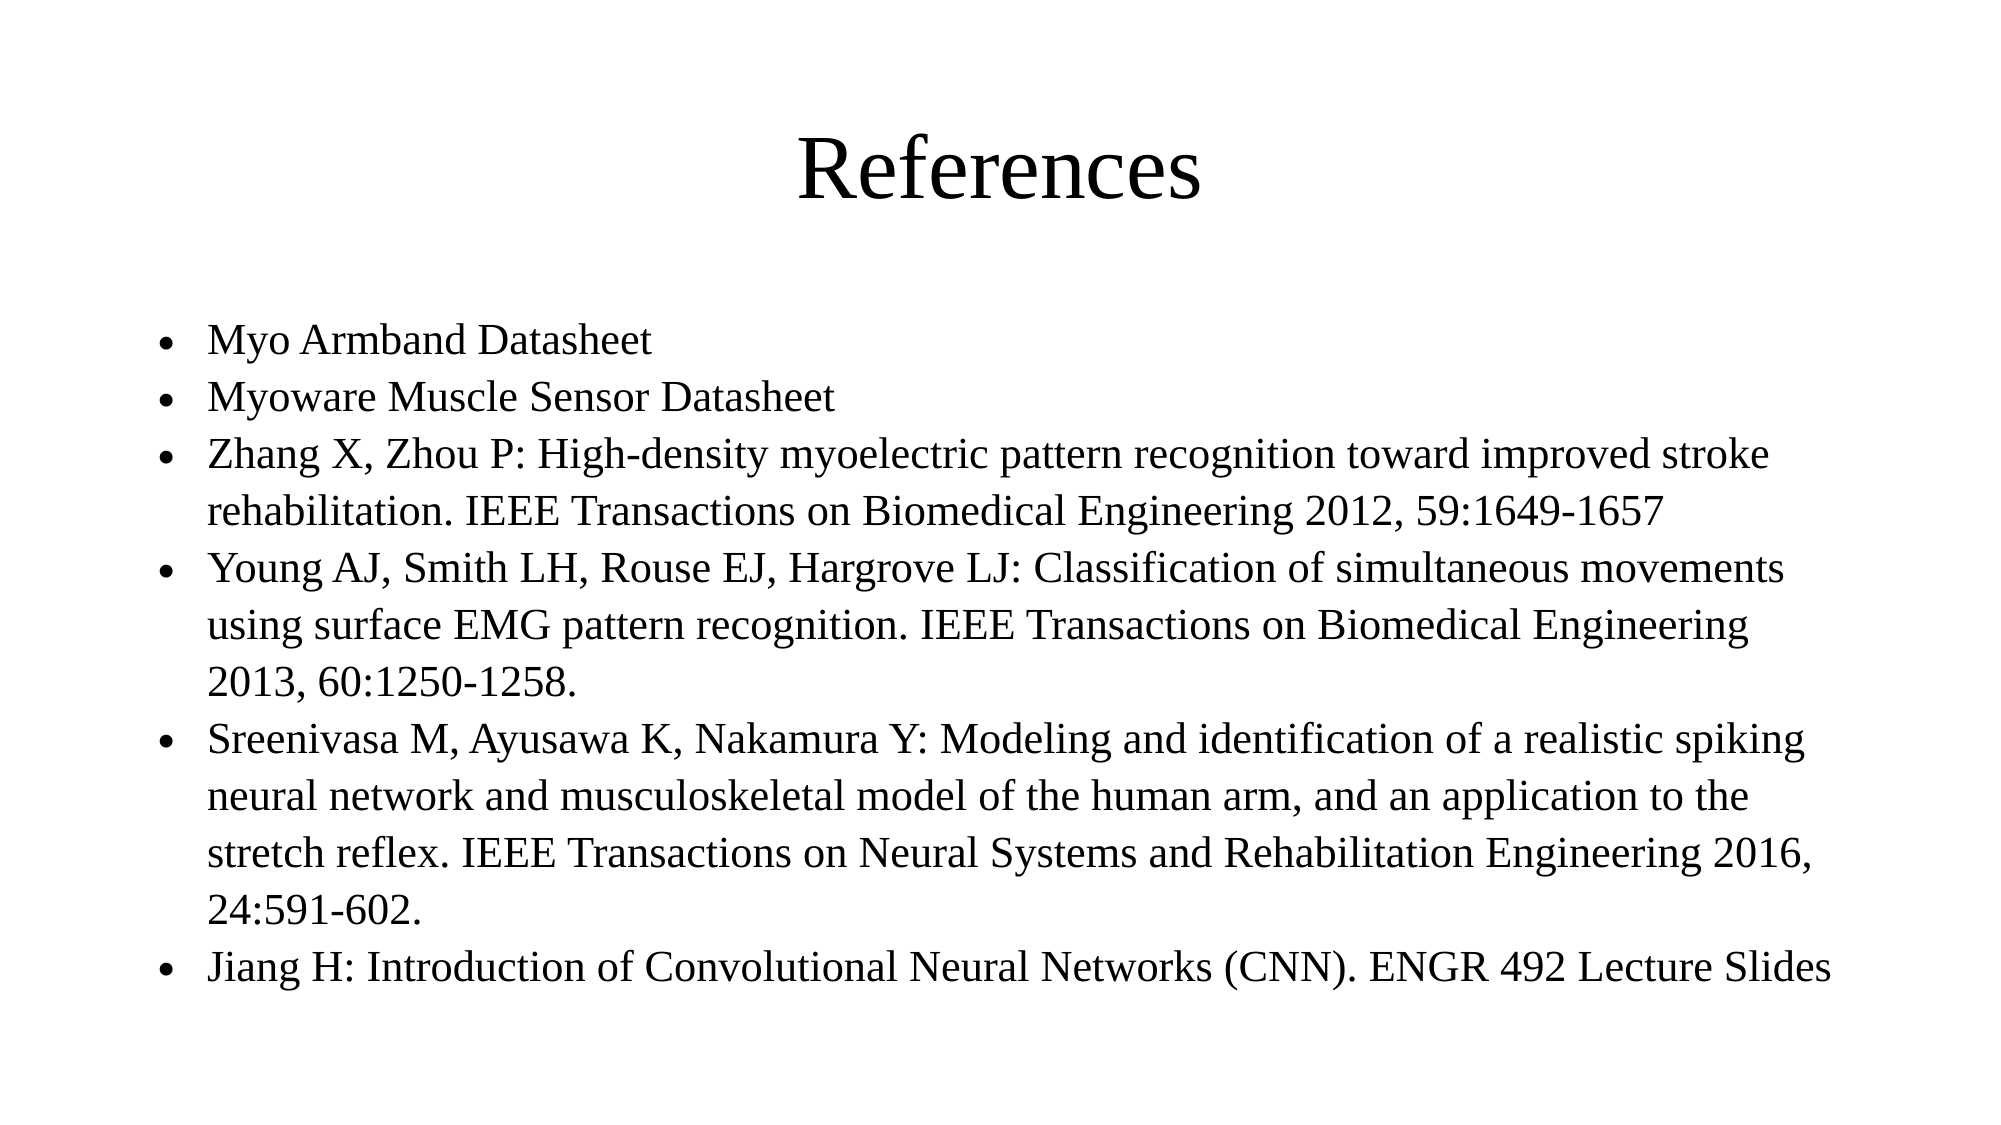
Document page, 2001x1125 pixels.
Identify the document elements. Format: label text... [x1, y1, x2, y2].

list Myo Armband Datasheet Myoware Muscle Sensor Datasheet Zhang X, Zhou P: High-density myoelectric pattern recognition toward improved stroke rehabilitation. IEEE Transactions on Biomedical Engineering 2012, 59:1649-1657 Young AJ, Smith LH, Rouse EJ, Hargrove LJ: Classification of simultaneous movements using surface EMG pattern recognition. IEEE Transactions on Biomedical Engineering 2013, 60:1250-1258. Sreenivasa M, Ayusawa K, Nakamura Y: Modeling and identification of a realistic spiking neural network and musculoskeletal model of the human arm, and an application to the stretch reflex. IEEE Transactions on Neural Systems and Rehabilitation Engineering 2016, 24:591-602. Jiang H: Introduction of Convolutional Neural Networks (CNN). ENGR 492 Lecture Slides [137, 299, 1863, 1014]
title References [137, 59, 1863, 278]
